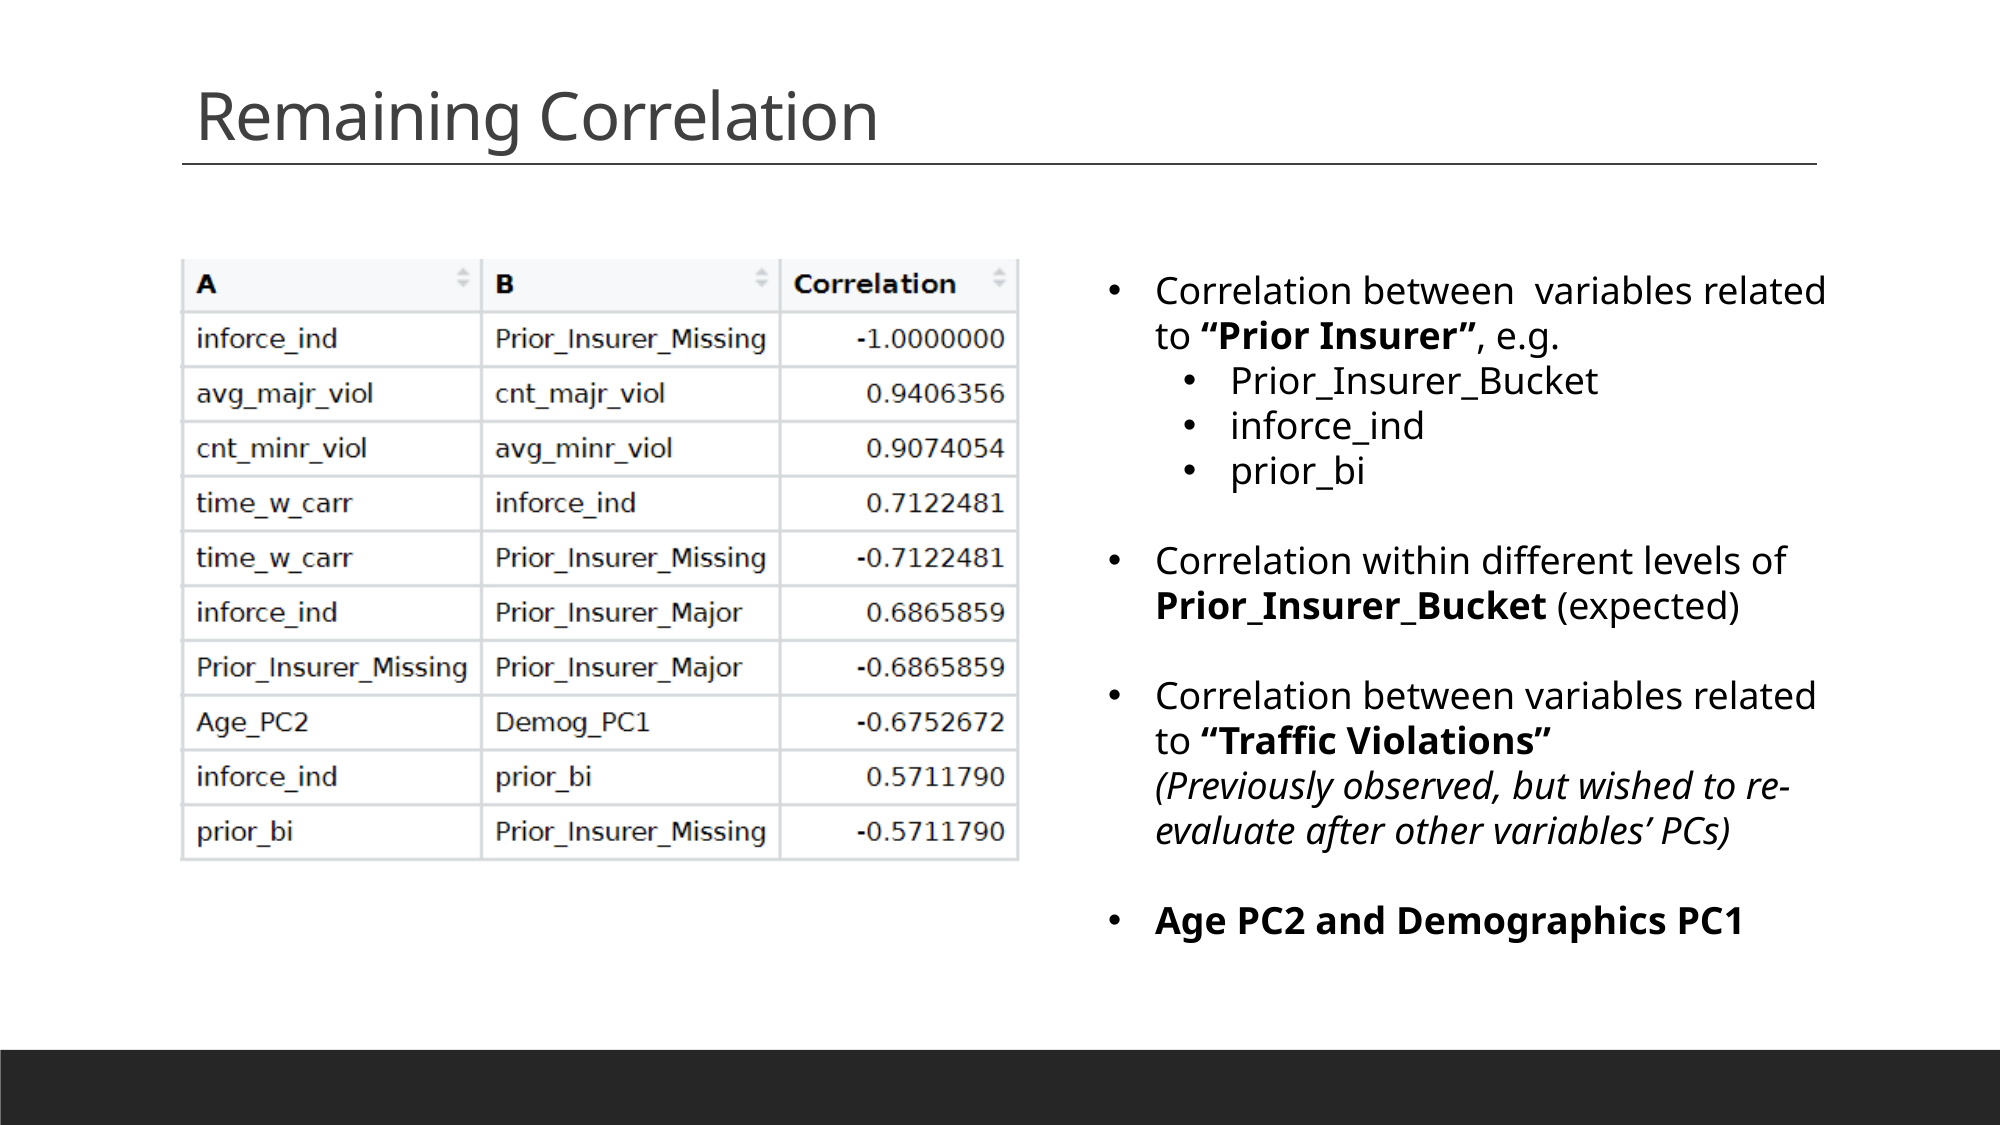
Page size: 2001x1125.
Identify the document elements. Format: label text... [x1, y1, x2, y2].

title Remaining Correlation [180, 70, 1830, 163]
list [179, 258, 1029, 867]
text_box Correlation between variables related to “Prior Insurer”, e.g. Prior_Insurer_Bucket inforce_ind prior_bi Correlation within different levels of Prior_Insurer_Bucket (expected) Correlation between variables related to “Traffic Violations” (Previously observed, but wished to re-evaluate after other variables’ PCs) Age PC2 and Demographics PC1 [1093, 259, 1874, 950]
